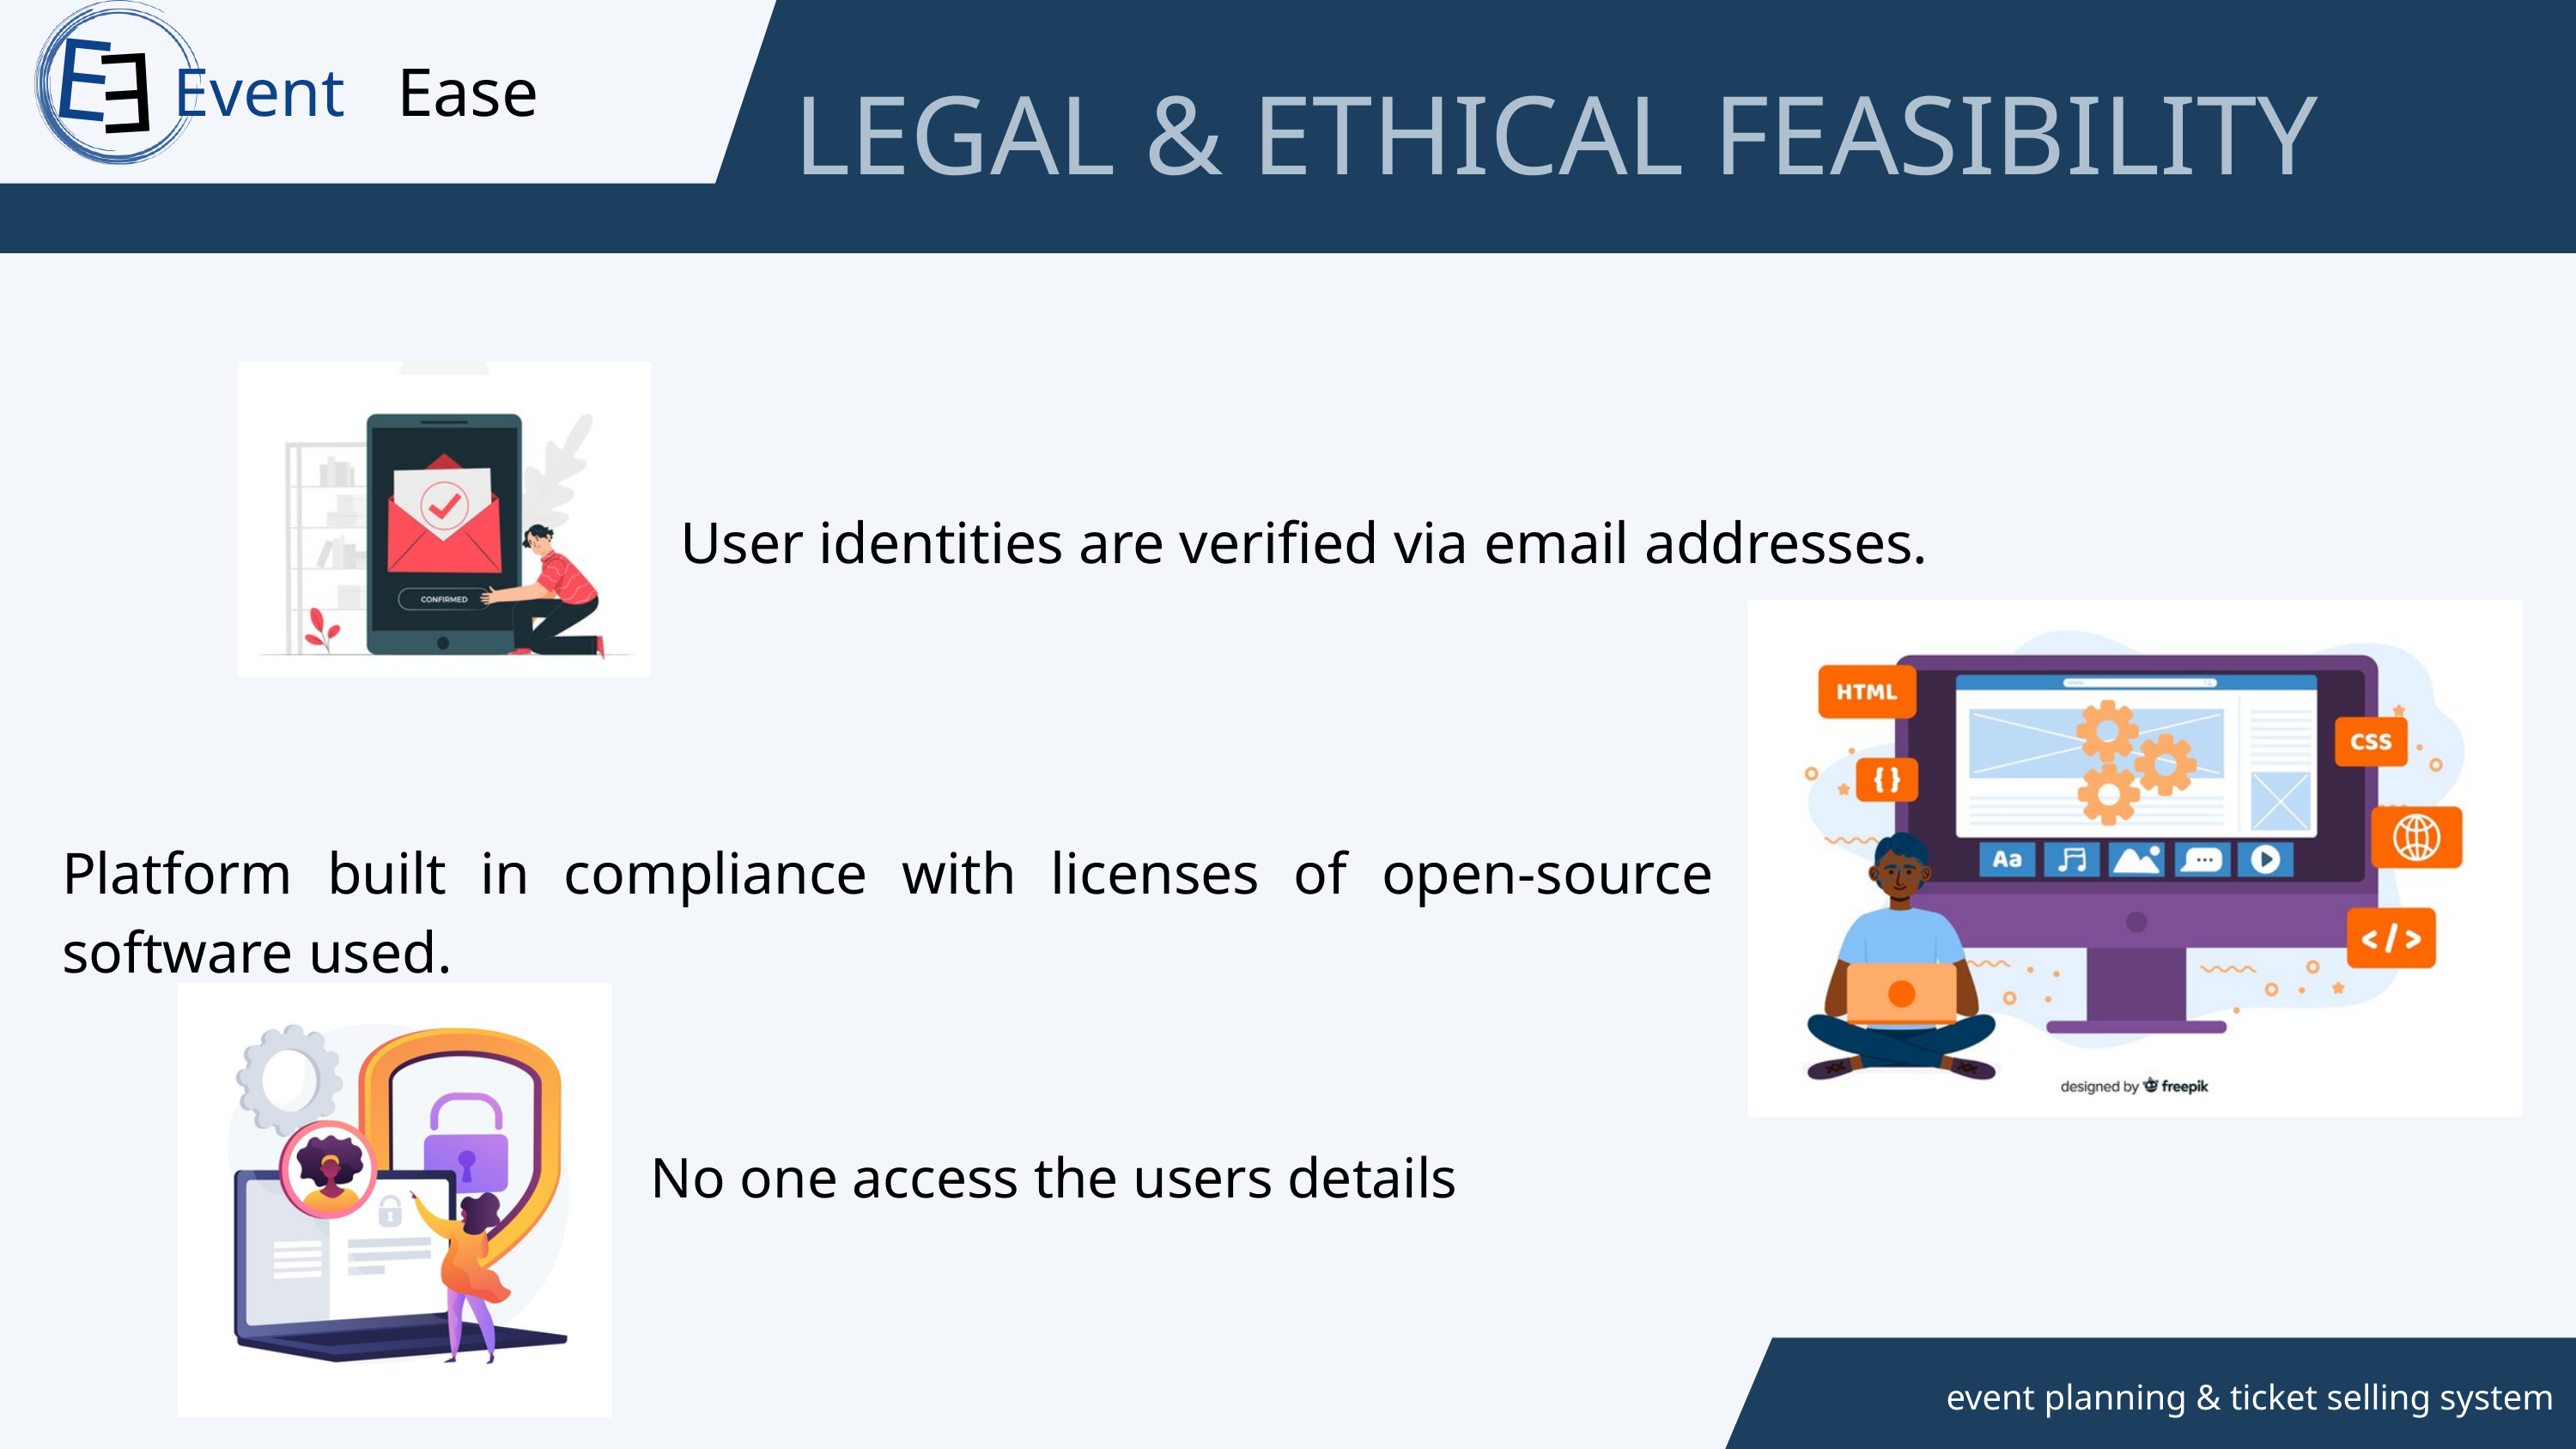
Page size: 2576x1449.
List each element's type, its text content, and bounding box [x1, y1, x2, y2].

text_box No one access the users details [650, 1131, 1955, 1210]
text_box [0, 0, 777, 184]
text_box User identities are verified via email addresses. [680, 494, 2301, 575]
text_box Platform built in compliance with licenses of open-source software used. [62, 825, 1716, 985]
text_box [237, 361, 651, 677]
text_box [1722, 1337, 2576, 1449]
text_box [1747, 600, 2523, 1117]
text_box [177, 985, 612, 1417]
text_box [0, 0, 2576, 254]
